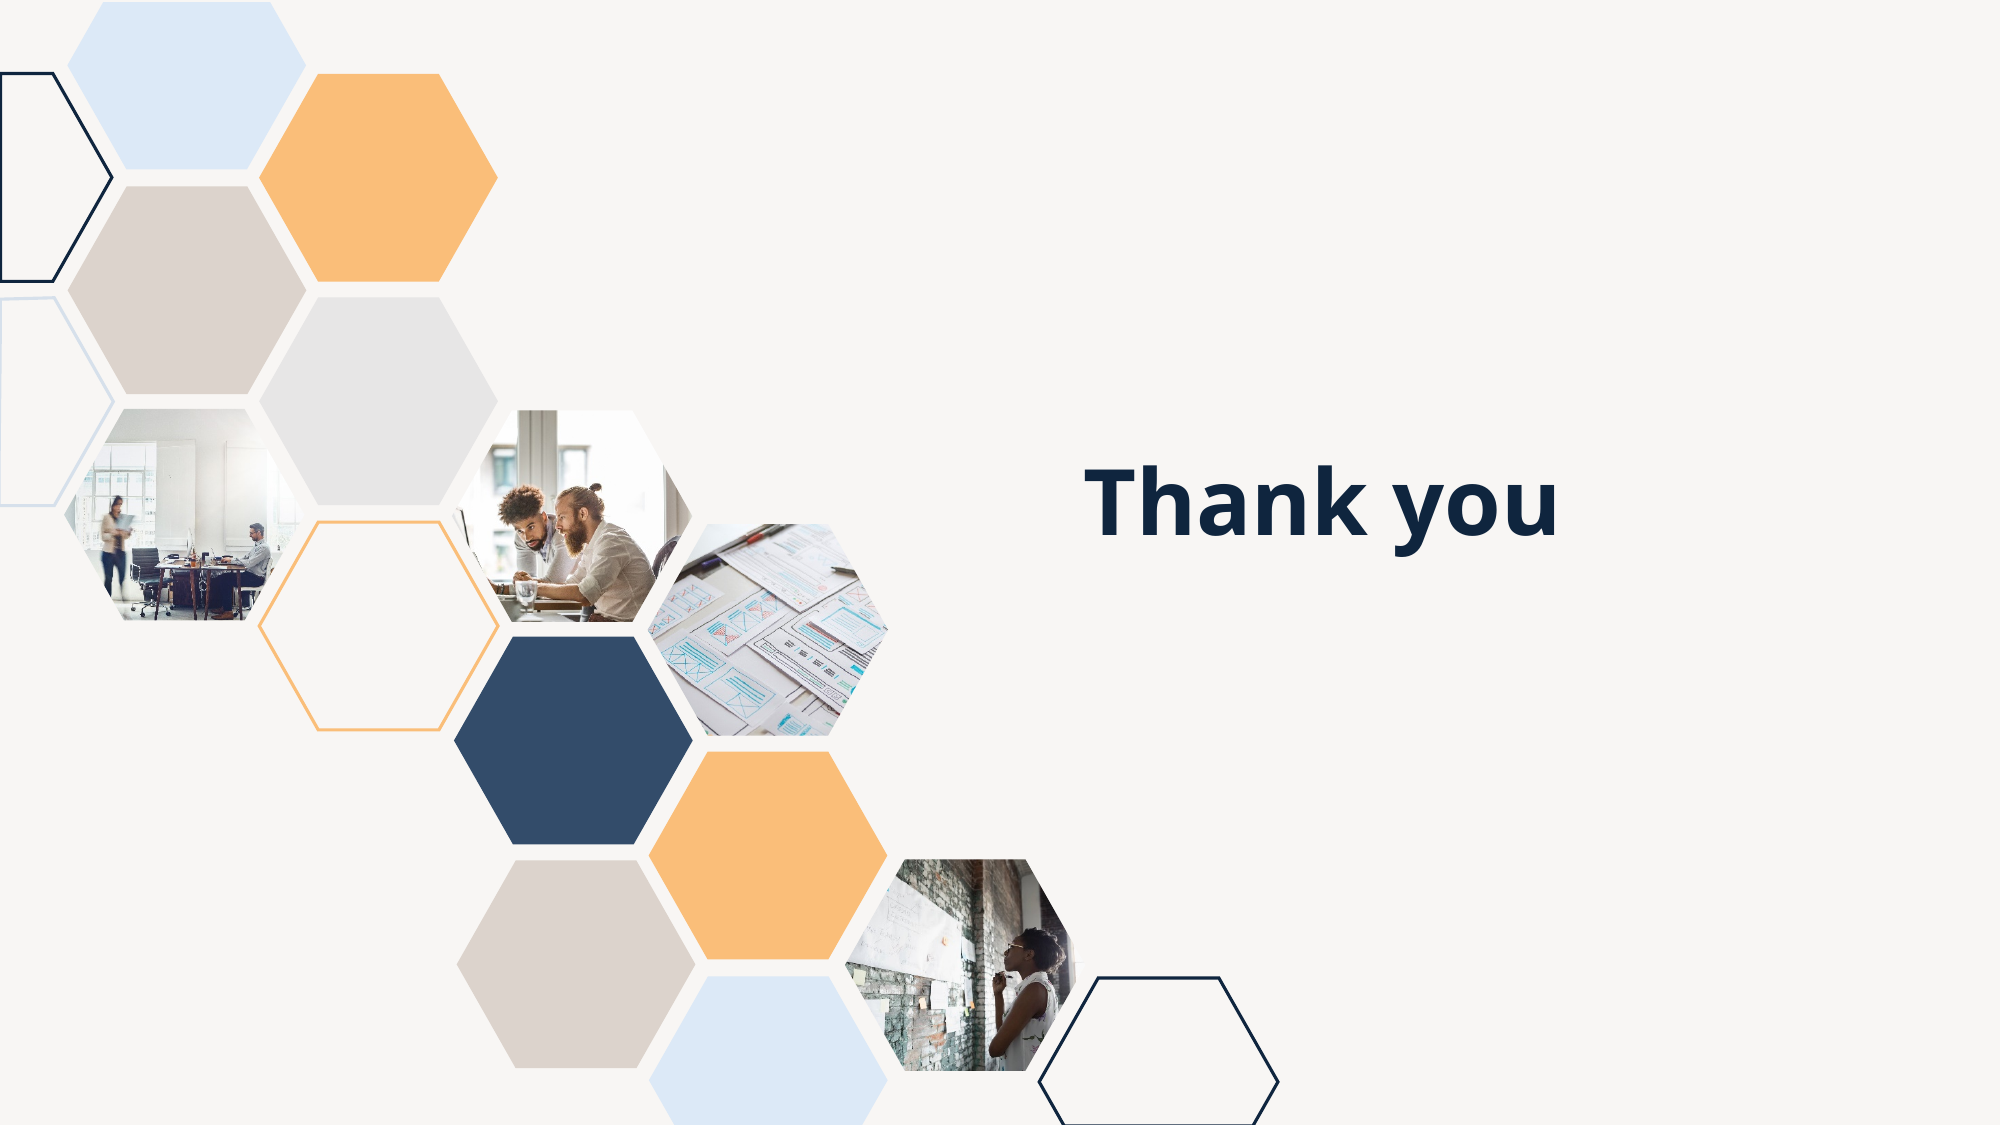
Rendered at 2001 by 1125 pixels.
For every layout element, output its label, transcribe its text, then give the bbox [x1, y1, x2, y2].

picture [451, 410, 889, 736]
title Thank you [1068, 409, 1619, 563]
picture [844, 859, 1086, 1071]
picture [64, 408, 305, 621]
